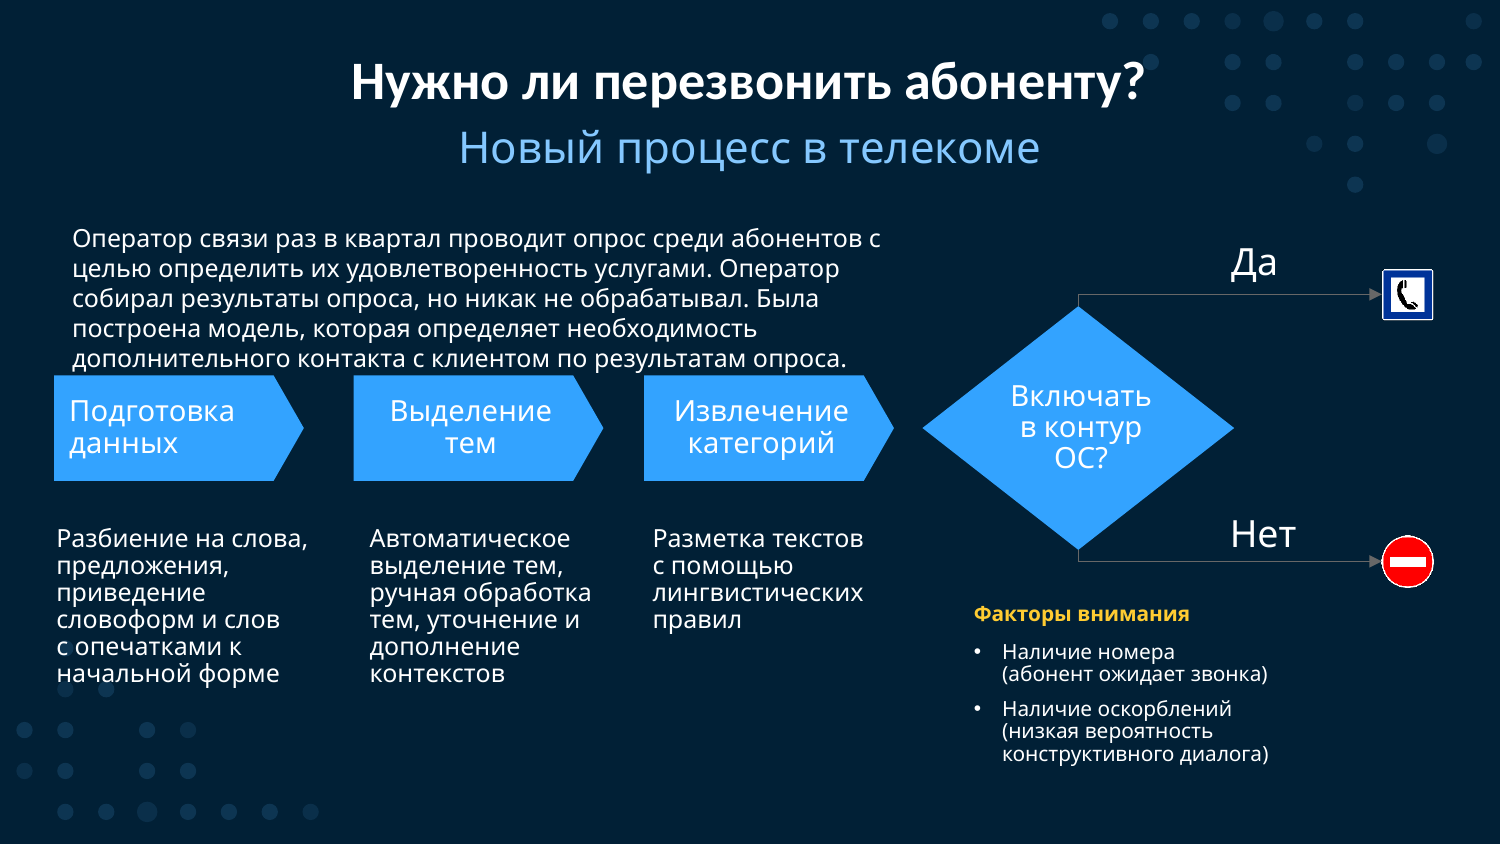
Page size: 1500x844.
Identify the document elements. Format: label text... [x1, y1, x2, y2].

text_box Да [1216, 230, 1224, 291]
text_box Разметка текстов с помощью лингвистических правил [637, 518, 937, 642]
text_box Автоматическое выделение тем, ручная обработка тем, уточнение и дополнение контекстов [354, 518, 659, 723]
picture [1381, 268, 1434, 321]
title Нужно ли перезвонить абоненту? [103, 44, 1397, 120]
text_box Нет [1236, 502, 1368, 562]
list Новый процесс в телекоме [103, 120, 1397, 196]
text_box Да [1236, 230, 1370, 291]
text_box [1224, 148, 1236, 452]
text_box Выделение тем [352, 380, 605, 482]
text_box Нет [1215, 502, 1224, 562]
text_box Оператор связи раз в квартал проводит опрос среди абонентов с целью определить их удовлетворенность услугами. Оператор собирал результаты опроса, но никак не обрабатывал. Была построена модель, которая определяет необходимость дополнительного контакта с клиентом по результатам опроса. [57, 215, 945, 380]
text_box Извлечение категорий [643, 380, 896, 482]
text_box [1224, 452, 1236, 595]
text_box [959, 595, 1362, 776]
picture [1381, 535, 1434, 588]
text_box Подготовка данных [53, 374, 306, 482]
text_box [53, 41, 1461, 142]
text_box Включать в контур ОС? [920, 305, 1224, 551]
text_box Разбиение на слова, предложения, приведение словоформ и слов с опечатками к начальной форме [41, 518, 354, 696]
